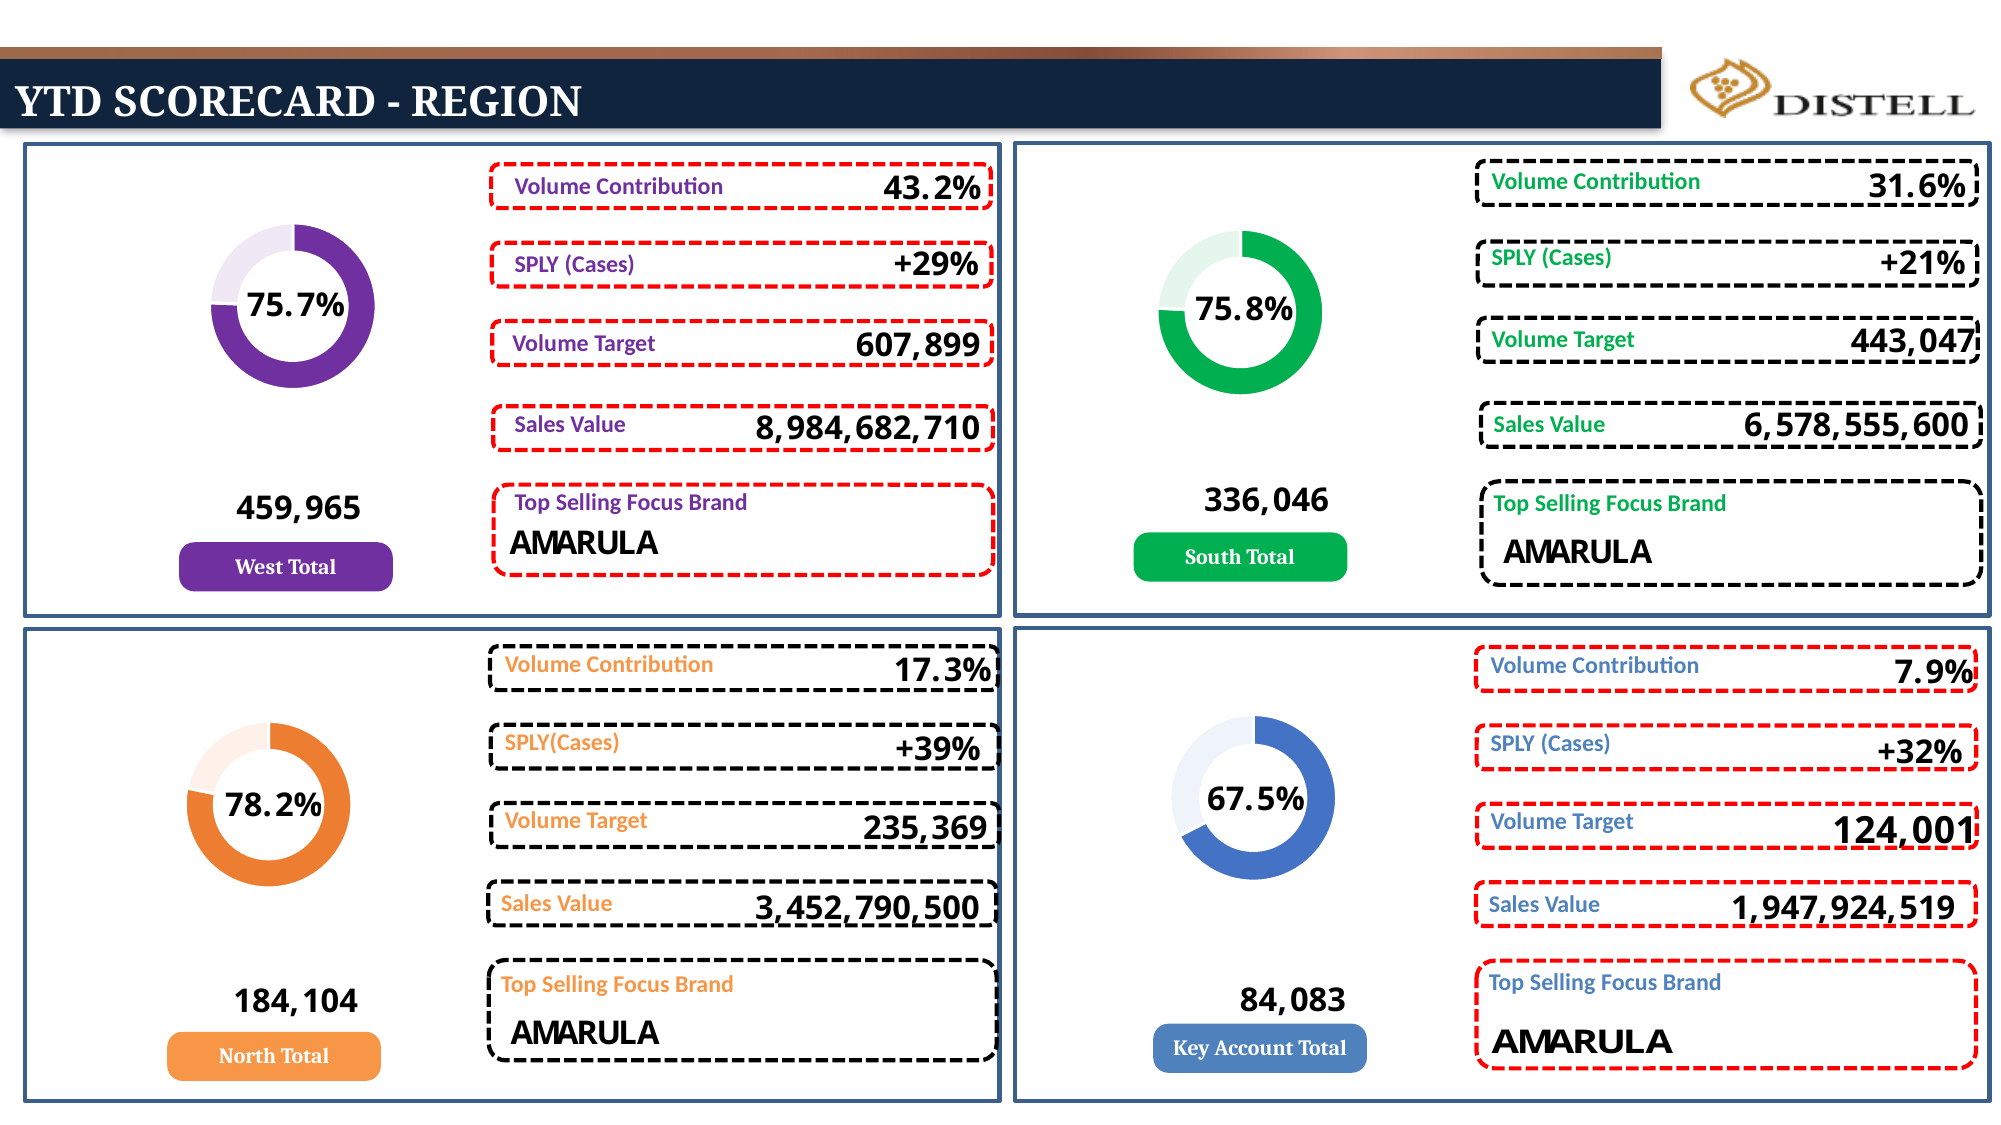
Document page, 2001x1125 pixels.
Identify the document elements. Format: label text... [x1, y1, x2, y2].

text_box [1475, 315, 1799, 364]
text_box [1475, 239, 1864, 288]
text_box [1864, 726, 1969, 773]
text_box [1800, 315, 1995, 362]
text_box Top Selling Focus Brand [499, 478, 780, 487]
text_box [489, 162, 862, 211]
text_box [1474, 158, 1855, 207]
text_box [1479, 479, 1984, 587]
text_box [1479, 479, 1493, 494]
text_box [1468, 1017, 1902, 1063]
text_box [489, 240, 877, 289]
text_box Volume Target [1475, 798, 1724, 807]
text_box SPLY (Cases) [1475, 719, 1724, 727]
text_box [1473, 880, 1670, 929]
text_box Volume Target [490, 797, 738, 805]
text_box [987, 722, 1001, 771]
text_box SPLY (Cases) [1476, 233, 1757, 244]
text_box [150, 697, 386, 911]
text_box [1673, 399, 1989, 446]
text_box Volume Contribution [1475, 641, 1852, 648]
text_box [1484, 526, 1840, 573]
text_box [489, 800, 813, 850]
text_box [23, 627, 1002, 1103]
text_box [1660, 882, 1975, 929]
picture [0, 47, 1662, 59]
text_box [486, 879, 699, 928]
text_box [880, 238, 985, 285]
text_box [1474, 958, 1979, 1071]
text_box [1139, 974, 1366, 1021]
text_box [1975, 243, 1980, 287]
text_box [1122, 205, 1357, 419]
text_box [1013, 626, 1992, 1103]
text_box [1074, 532, 1407, 582]
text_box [1866, 646, 1994, 693]
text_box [1122, 474, 1349, 521]
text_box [1867, 237, 1971, 284]
text_box [23, 142, 1002, 618]
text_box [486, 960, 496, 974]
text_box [120, 541, 452, 592]
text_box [812, 802, 1007, 849]
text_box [166, 198, 418, 412]
text_box [1473, 644, 1867, 693]
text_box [685, 402, 1000, 449]
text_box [1094, 1023, 1426, 1074]
text_box Sales Value [499, 400, 686, 406]
text_box [1013, 141, 1992, 618]
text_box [490, 517, 846, 564]
text_box [487, 644, 870, 693]
text_box [989, 244, 994, 288]
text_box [684, 882, 1000, 929]
text_box Volume Contribution [490, 641, 866, 647]
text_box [864, 162, 992, 209]
text_box YTD Scorecard - Region [0, 67, 1661, 119]
text_box [490, 318, 803, 368]
text_box [1478, 400, 1671, 449]
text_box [1805, 800, 2000, 851]
text_box [488, 722, 883, 771]
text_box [805, 319, 1000, 366]
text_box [151, 976, 378, 1022]
text_box [491, 482, 996, 578]
text_box [1474, 801, 1802, 850]
text_box [1959, 723, 1979, 771]
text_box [874, 644, 1003, 691]
text_box [486, 957, 999, 1063]
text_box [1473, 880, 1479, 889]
text_box SPLY(Cases) [490, 719, 748, 726]
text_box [882, 723, 987, 770]
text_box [154, 482, 381, 529]
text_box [491, 1007, 847, 1054]
text_box [491, 404, 681, 453]
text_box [108, 1031, 440, 1082]
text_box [1849, 160, 1977, 207]
text_box Top Selling Focus Brand [1473, 959, 1487, 1003]
text_box [1474, 723, 1871, 772]
picture [1690, 58, 1976, 118]
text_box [1127, 690, 1378, 904]
